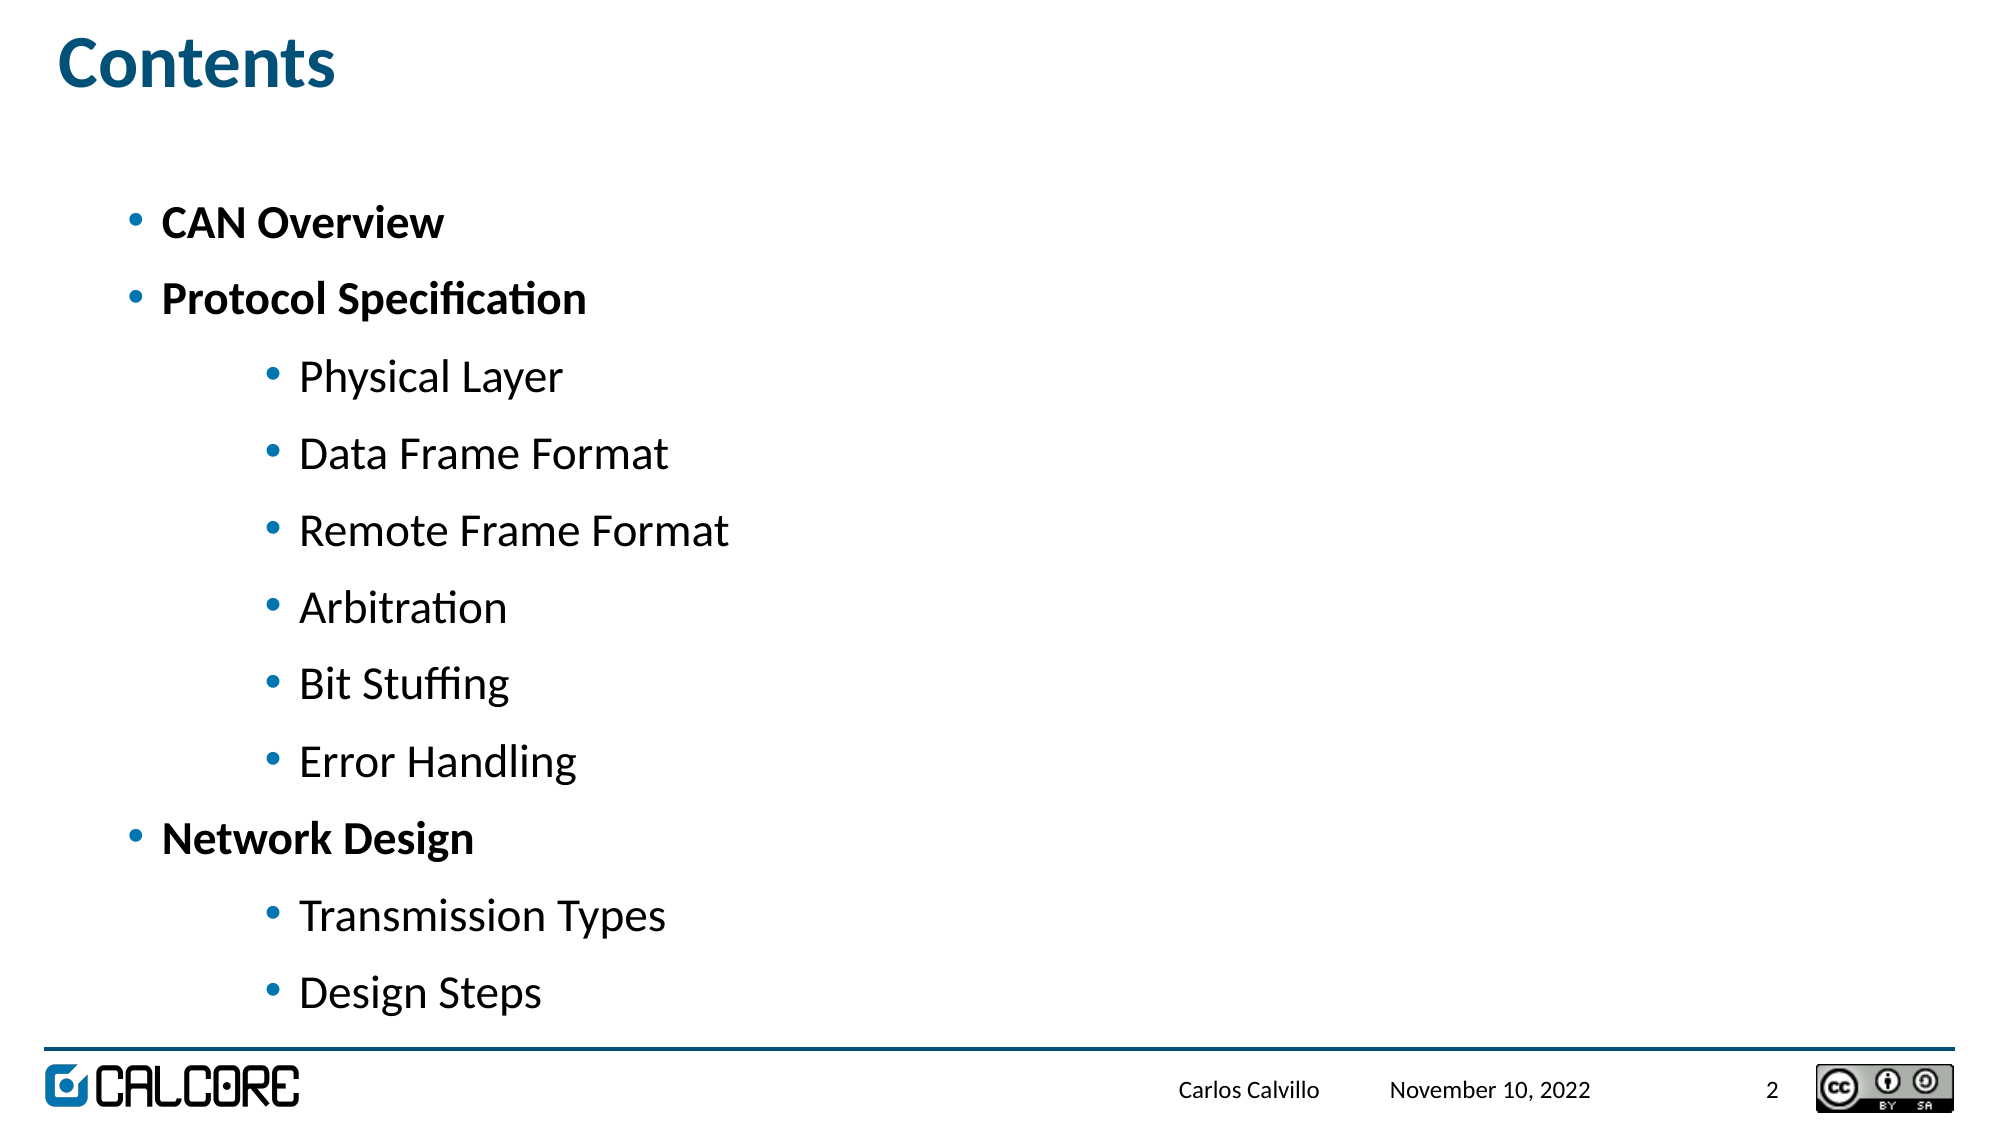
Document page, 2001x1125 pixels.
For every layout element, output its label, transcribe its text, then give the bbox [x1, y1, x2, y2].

title Contents [43, 3, 1955, 124]
picture [1816, 1064, 1954, 1113]
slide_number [1356, 1067, 1607, 1111]
picture [96, 1065, 299, 1107]
slide_number 2 [1622, 1067, 1794, 1111]
footer Carlos Calvillo [1158, 1067, 1341, 1111]
list CAN Overview Protocol Specification Physical Layer Data Frame Format Remote Frame Format Arbitration Bit Stuffing Error Handling Network Design Transmission Types Design Steps [43, 171, 1955, 1027]
picture [55, 1064, 88, 1097]
